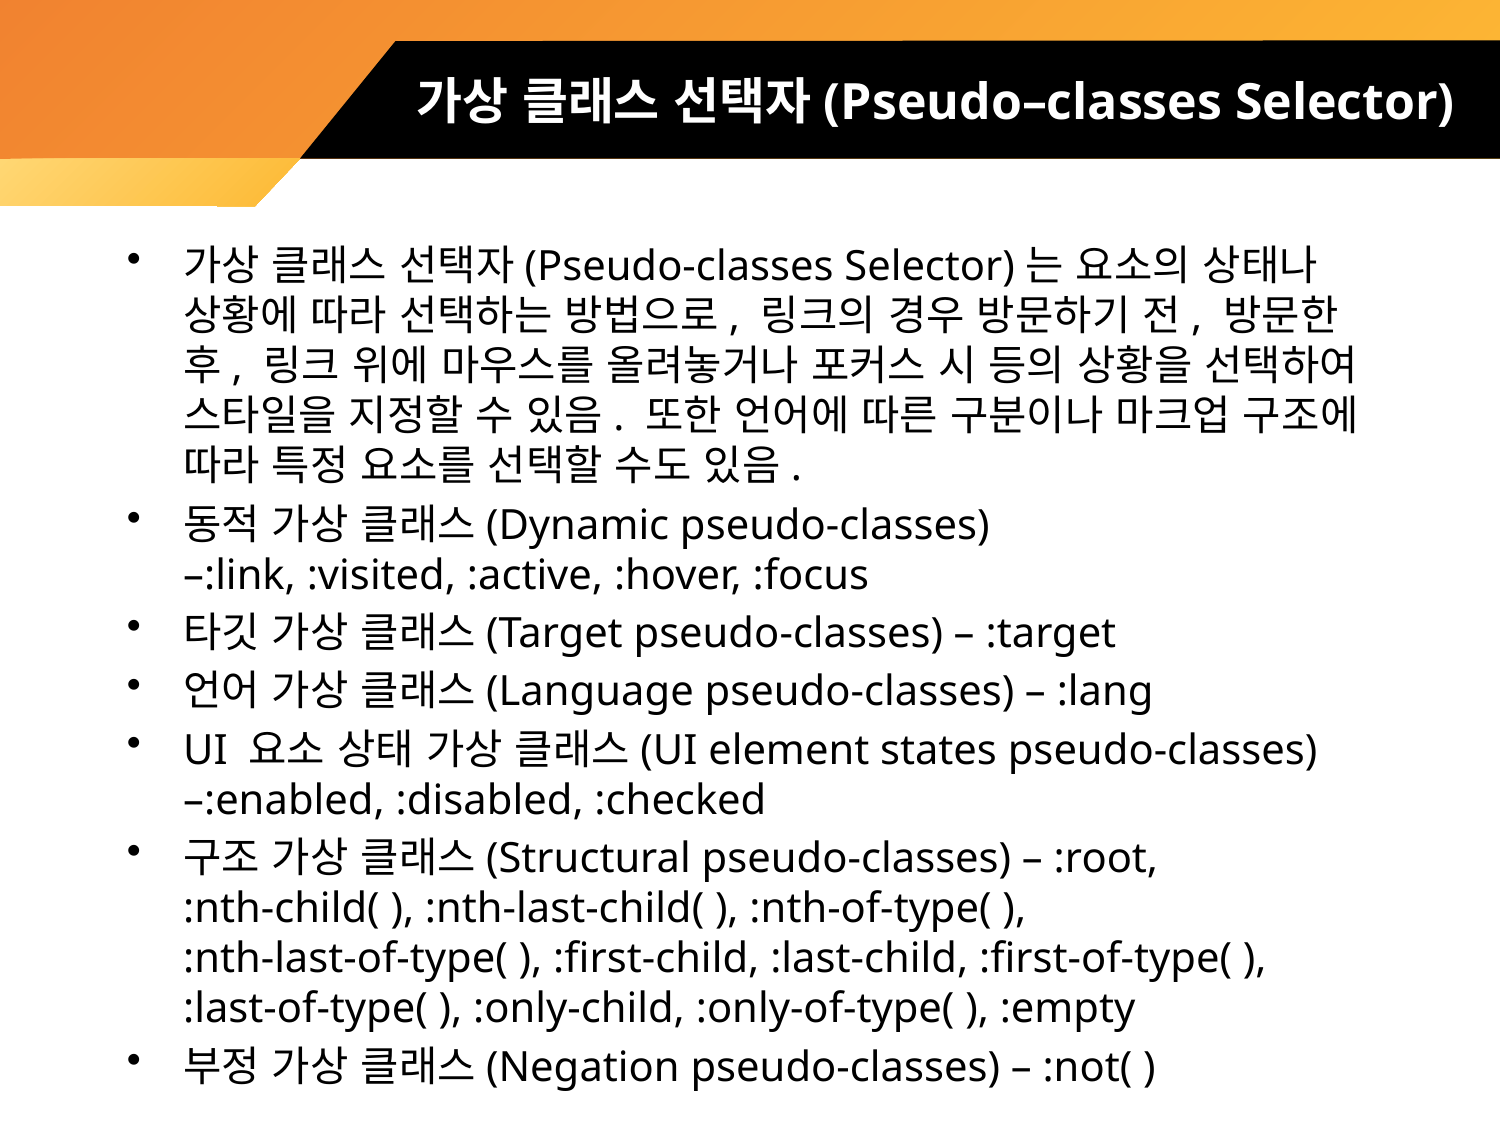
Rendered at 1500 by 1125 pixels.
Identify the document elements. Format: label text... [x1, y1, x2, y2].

text_box 가상 클래스 선택자(Pseudo-classes Selector)는 요소의 상태나 상황에 따라 선택하는 방법으로, 링크의 경우 방문하기 전, 방문한 후, 링크 위에 마우스를 올려놓거나 포커스 시 등의 상황을 선택하여 스타일을 지정할 수 있음. 또한 언어에 따른 구분이나 마크업 구조에 따라 특정 요소를 선택할 수도 있음. 동적 가상 클래스(Dynamic pseudo-classes) –:link, :visited, :active, :hover, :focus 타깃 가상 클래스(Target pseudo-classes) – :target 언어 가상 클래스(Language pseudo-classes) – :lang UI 요소 상태 가상 클래스(UI element states pseudo-classes) –:enabled, :disabled, :checked 구조 가상 클래스(Structural pseudo-classes) – :root, :nth-child( ), :nth-last-child( ), :nth-of-type( ), :nth-last-of-type( ), :first-child, :last-child, :first-of-type( ), :last-of-type( ), :only-child, :only-of-type( ), :empty 부정 가상 클래스(Negation pseudo-classes) – :not( ) [112, 231, 1424, 1102]
title 가상 클래스 선택자(Pseudo–classes Selector) [374, 36, 1481, 163]
